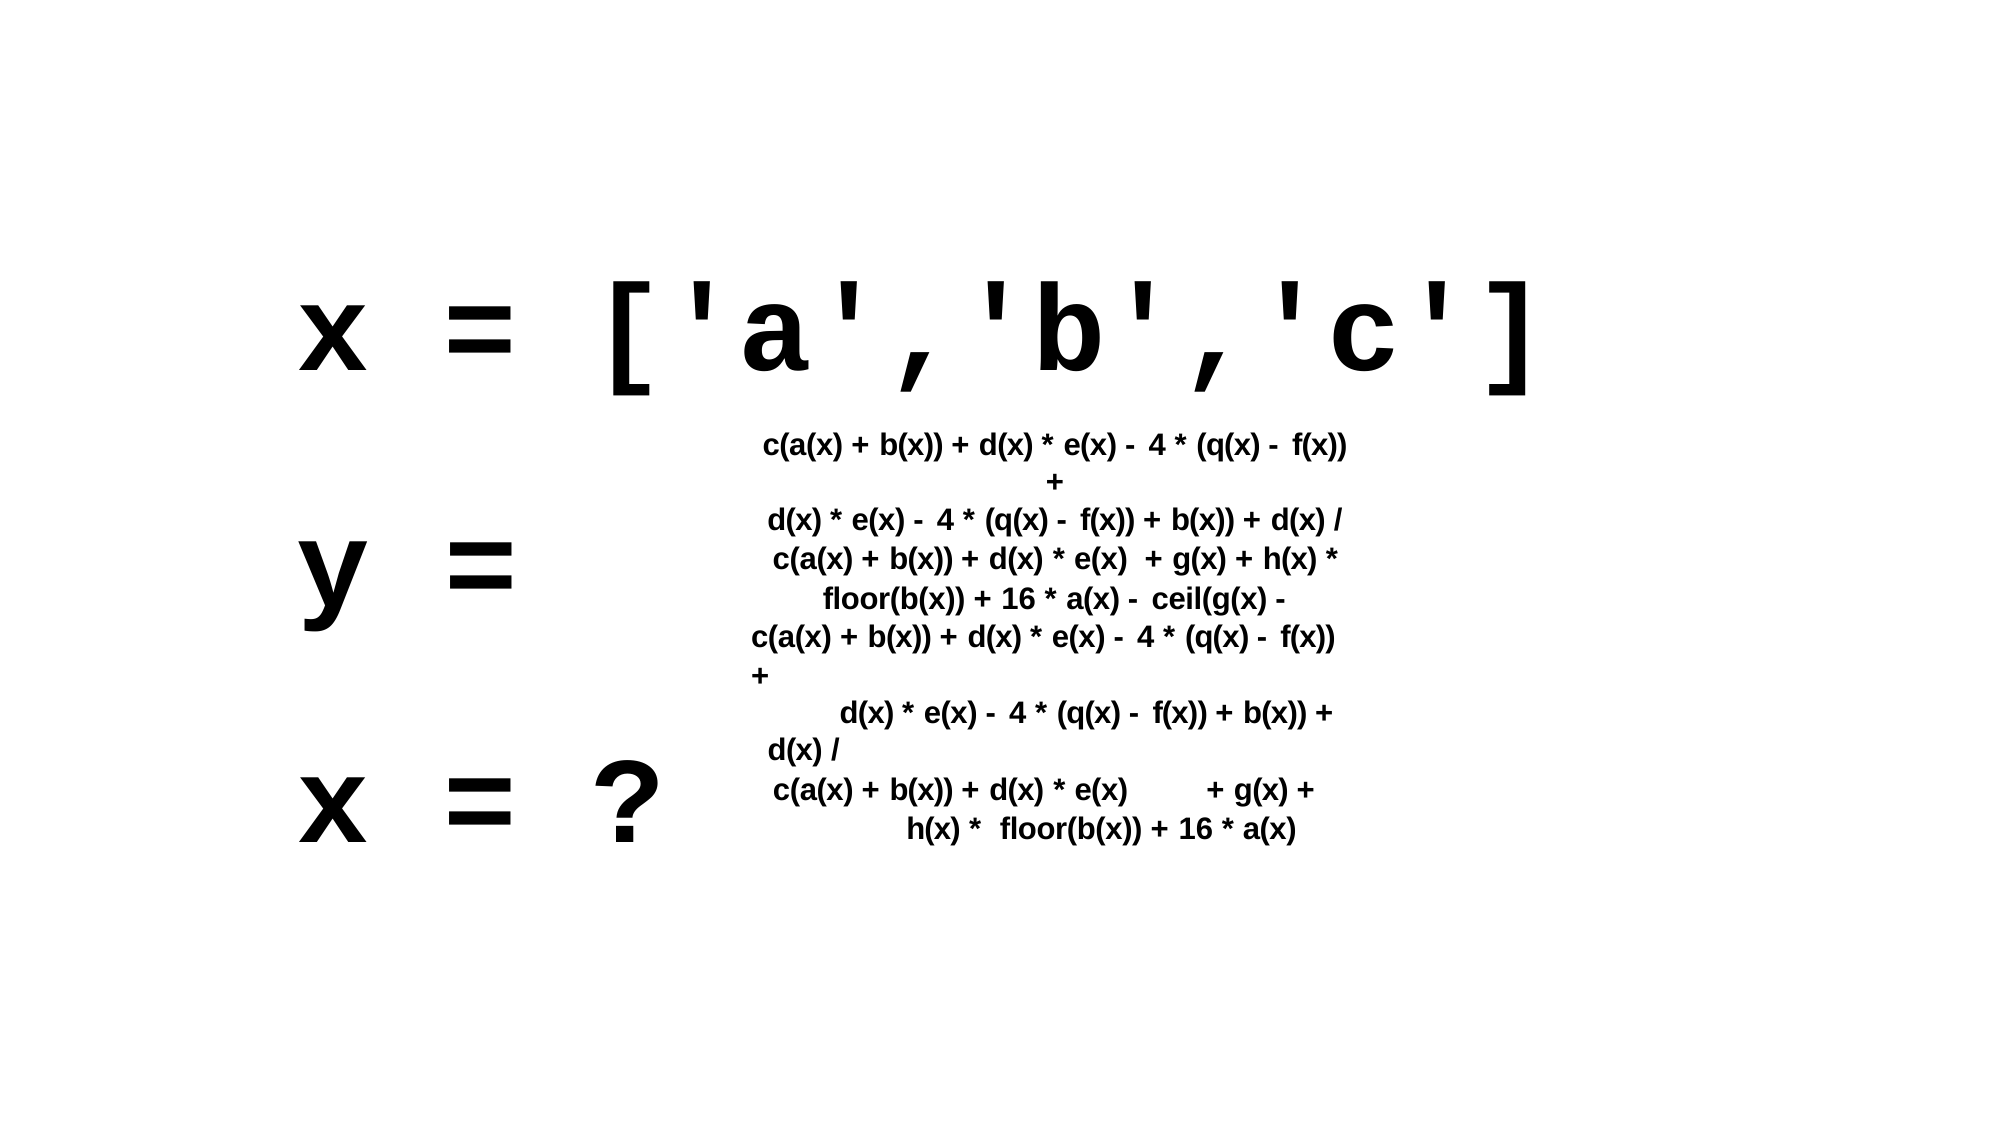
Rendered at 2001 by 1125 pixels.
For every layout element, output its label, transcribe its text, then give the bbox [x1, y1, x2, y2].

title x = ['a','b','c'] [295, 225, 1553, 416]
text_box c(a(x) + b(x)) + d(x) * e(x) - 4 * (q(x) - f(x)) + d(x) * e(x) - 4 * (q(x) - f(x)) + b(x)) + d(x) / c(a(x) + b(x)) + d(x) * e(x) + g(x) + h(x) * floor(b(x)) + 16 * a(x) - ceil(g(x) - c(a(x) + b(x)) + d(x) * e(x) - 4 * (q(x) - f(x)) + d(x) * e(x) - 4 * (q(x) - f(x)) + b(x)) + d(x) / c(a(x) + b(x)) + d(x) * e(x) + g(x) + h(x) * floor(b(x)) + 16 * a(x) [749, 422, 1360, 846]
text_box y = x = ? [295, 482, 667, 867]
